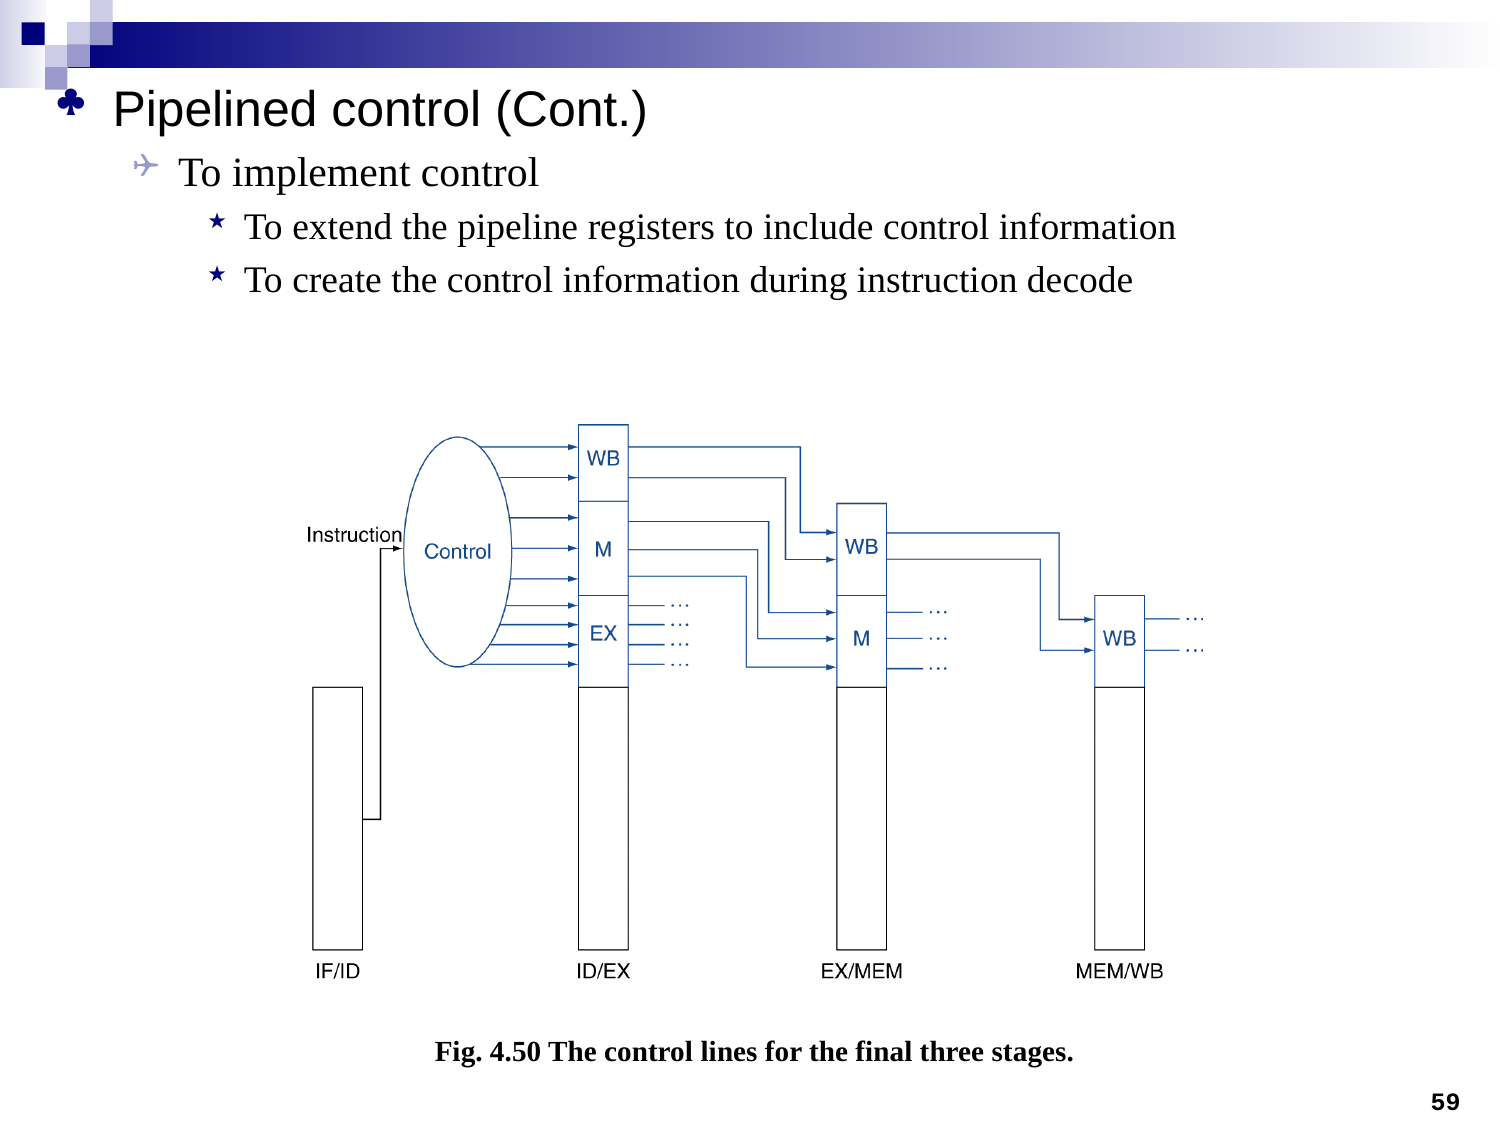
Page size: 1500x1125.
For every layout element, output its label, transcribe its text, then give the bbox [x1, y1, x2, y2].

list Pipelined control (Cont.) To implement control To extend the pipeline registers to include control information To create the control information during instruction decode [41, 69, 1471, 327]
picture [306, 424, 1203, 983]
slide_number 59 [1393, 1082, 1498, 1118]
text_box Fig. 4.50 The control lines for the final three stages. [421, 1032, 1088, 1068]
